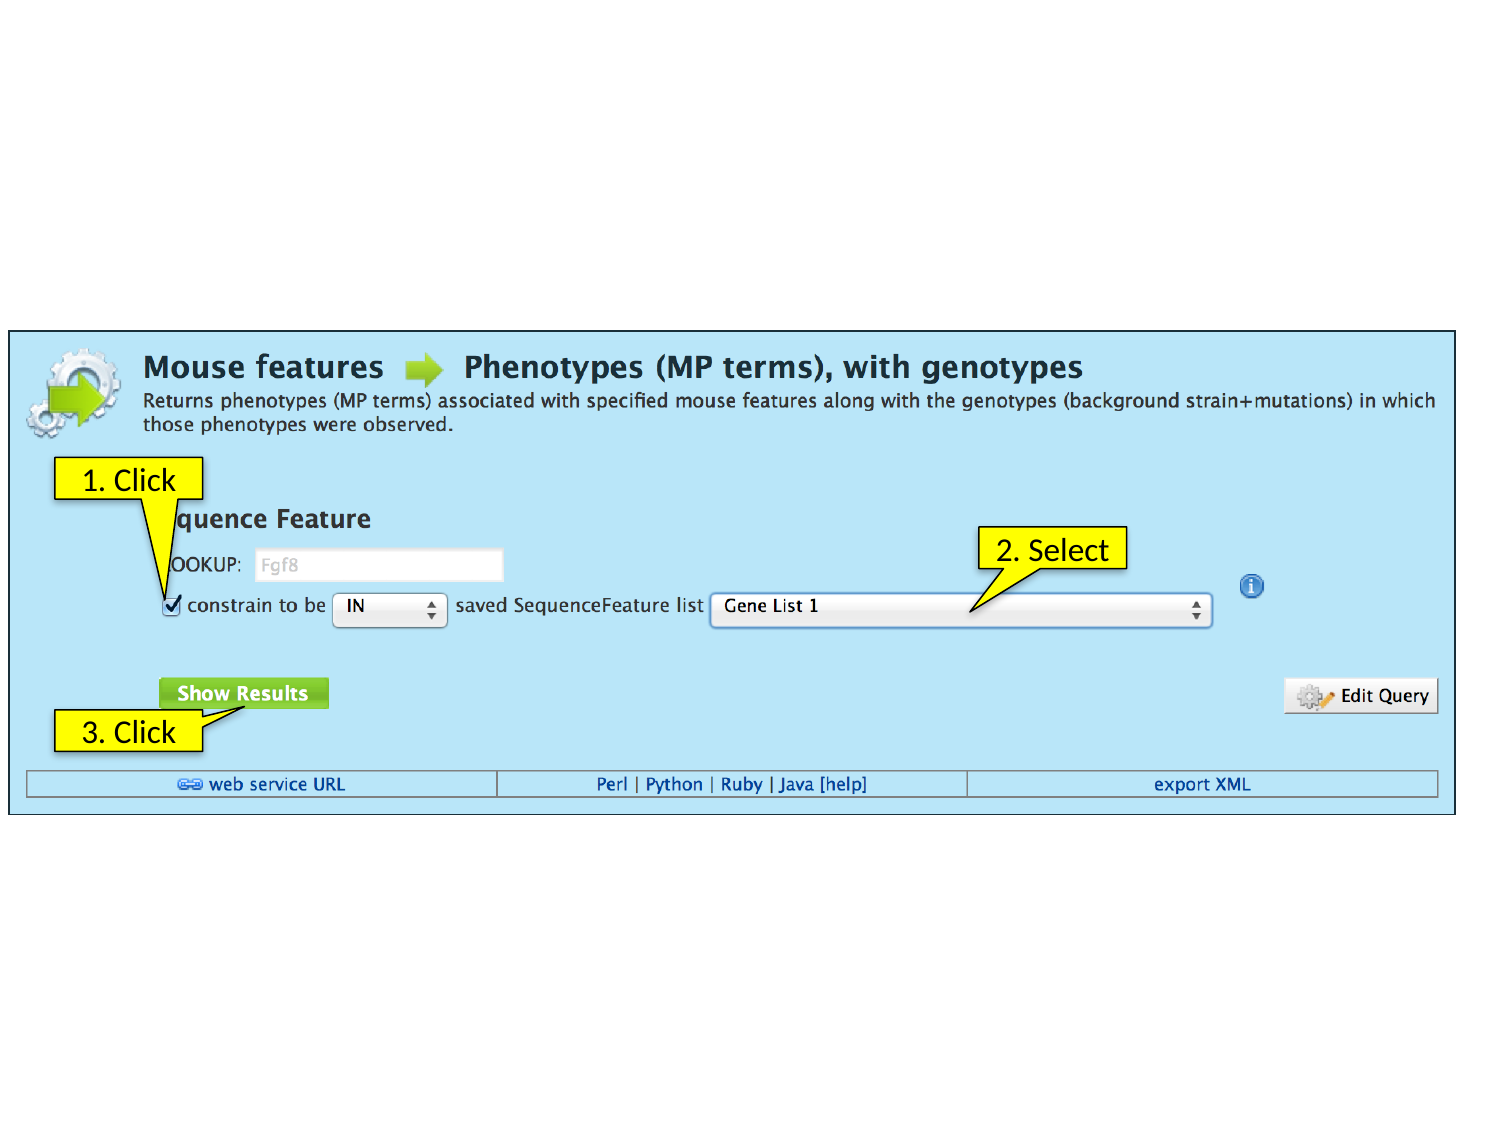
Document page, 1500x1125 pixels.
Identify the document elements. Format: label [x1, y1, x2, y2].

picture [0, 317, 1500, 822]
